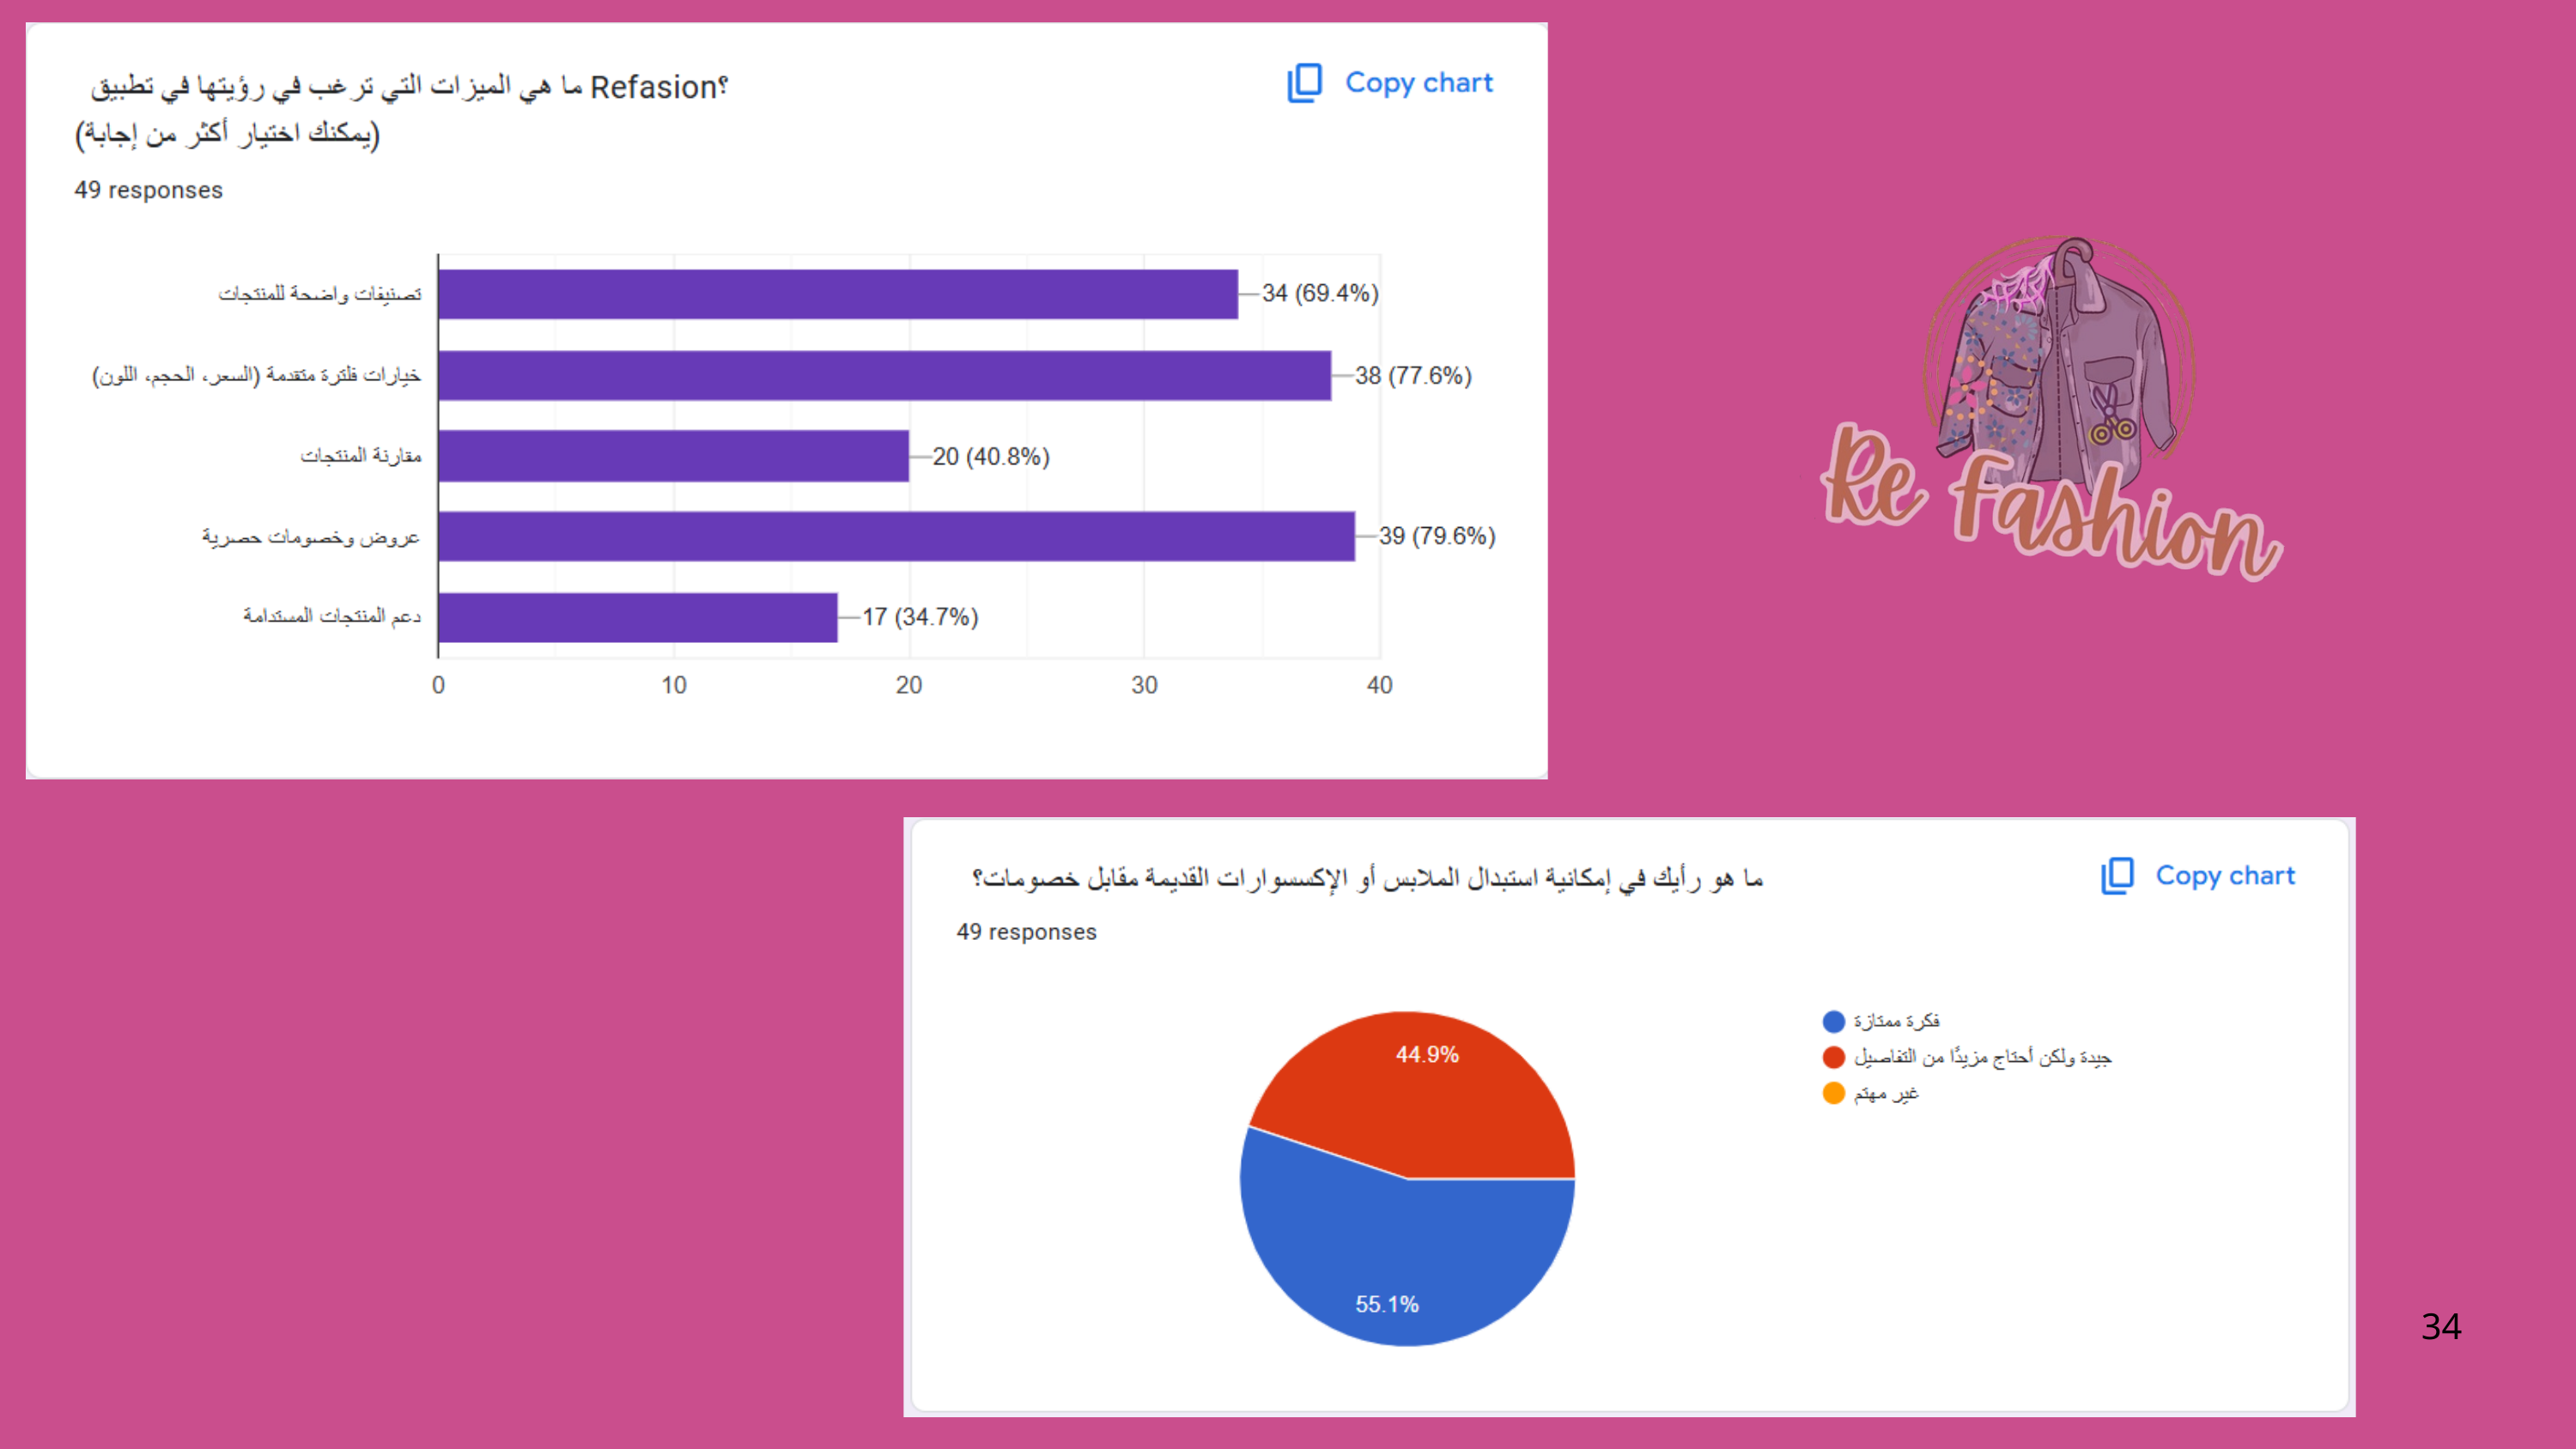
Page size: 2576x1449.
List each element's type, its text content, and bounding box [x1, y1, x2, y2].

text_box [26, 22, 1548, 780]
text_box [1800, 195, 2285, 608]
text_box 34 [2421, 1296, 2463, 1348]
text_box [903, 817, 2356, 1417]
